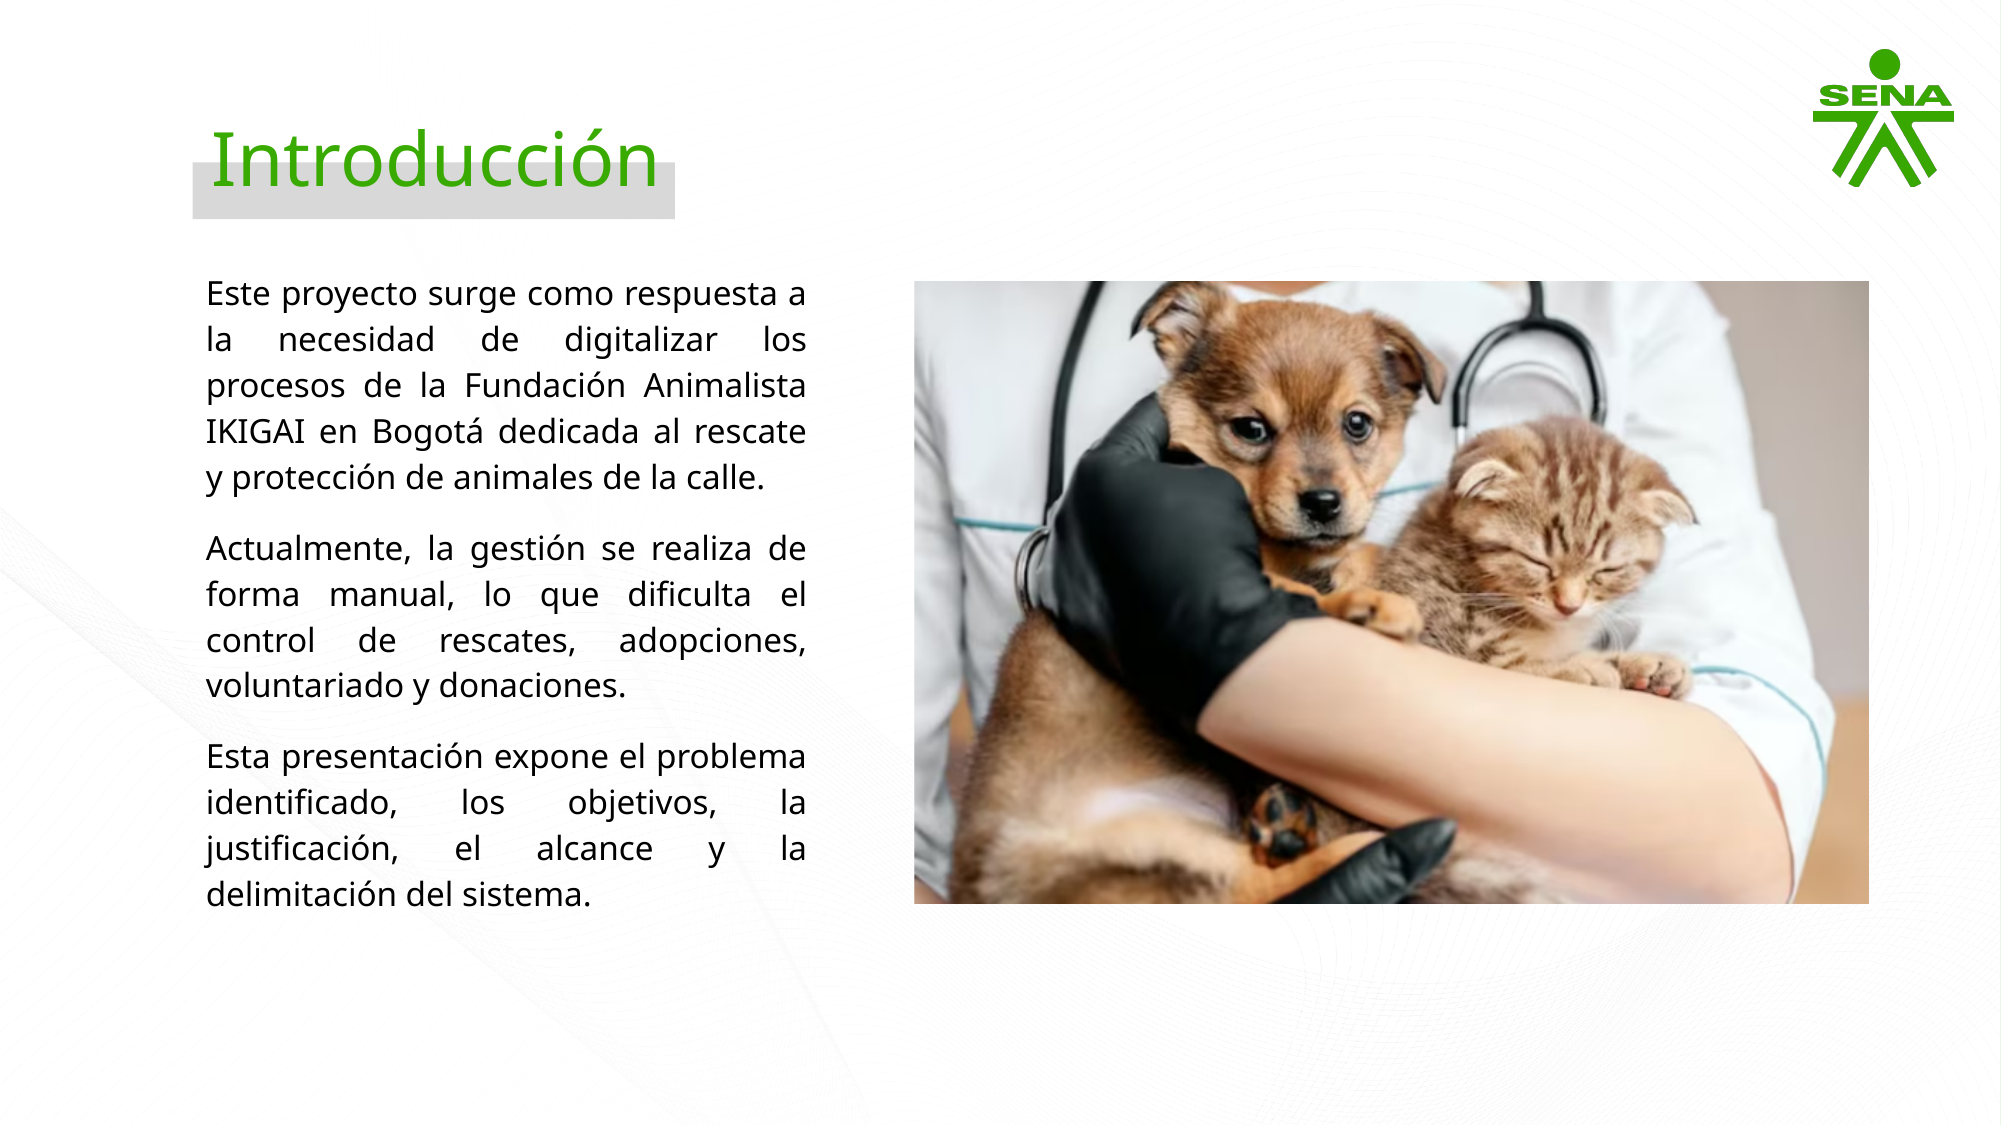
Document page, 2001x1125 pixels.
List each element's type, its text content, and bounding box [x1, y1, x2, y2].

picture [0, 0, 2001, 1125]
text_box Este proyecto surge como respuesta a la necesidad de digitalizar los procesos de la Fundación Animalista IKIGAI en Bogotá dedicada al rescate y protección de animales de la calle. Actualmente, la gestión se realiza de forma manual, lo que dificulta el control de rescates, adopciones, voluntariado y donaciones. Esta presentación expone el problema identificado, los objetivos, la justificación, el alcance y la delimitación del sistema. [190, 259, 823, 986]
text_box Introducción [196, 114, 774, 226]
text_box [192, 162, 196, 220]
